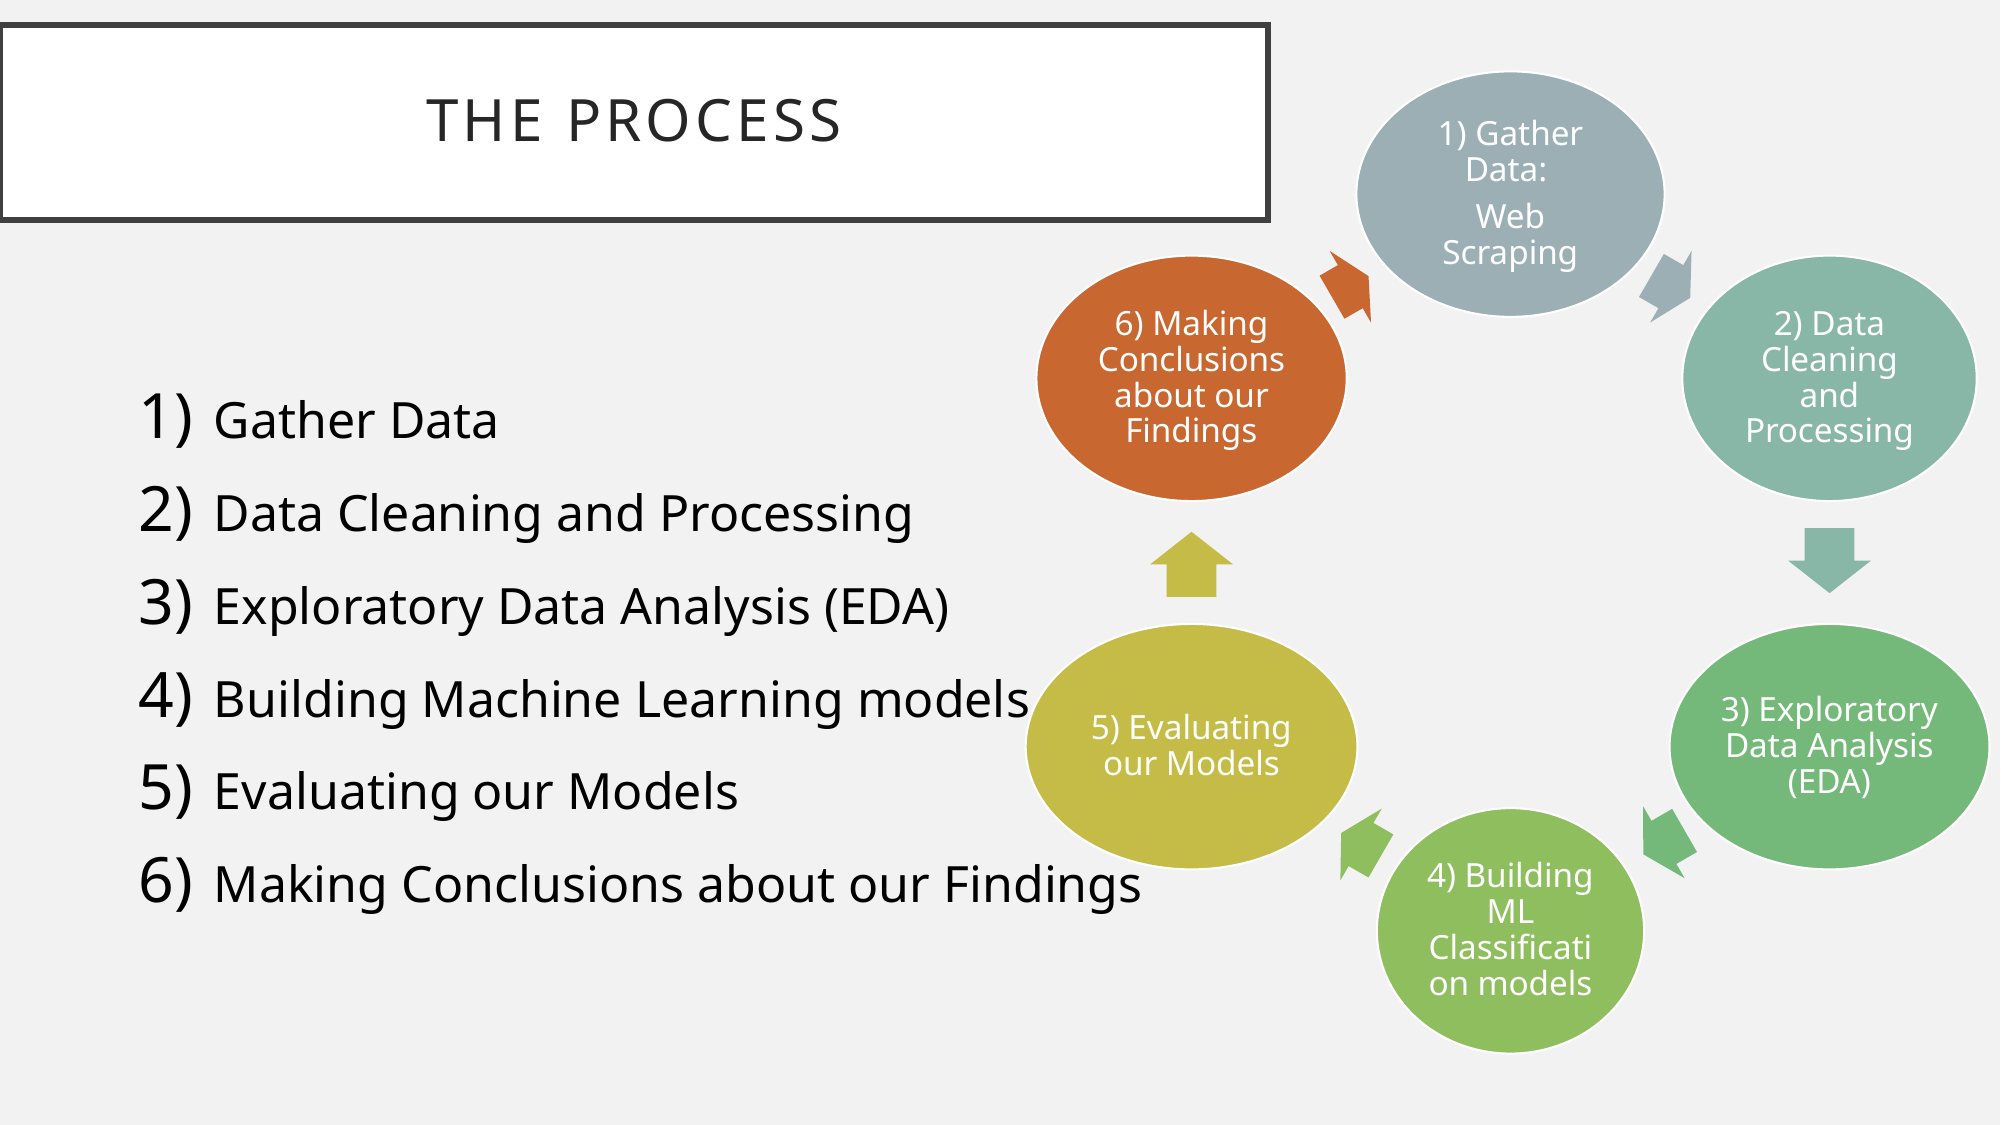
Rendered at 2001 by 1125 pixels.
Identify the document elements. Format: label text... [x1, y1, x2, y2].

text_box Gather Data Data Cleaning and Processing Exploratory Data Analysis (EDA) Building Machine Learning models Evaluating our Models Making Conclusions about our Findings [123, 368, 681, 950]
title The process [0, 22, 1271, 223]
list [681, 70, 2000, 1054]
